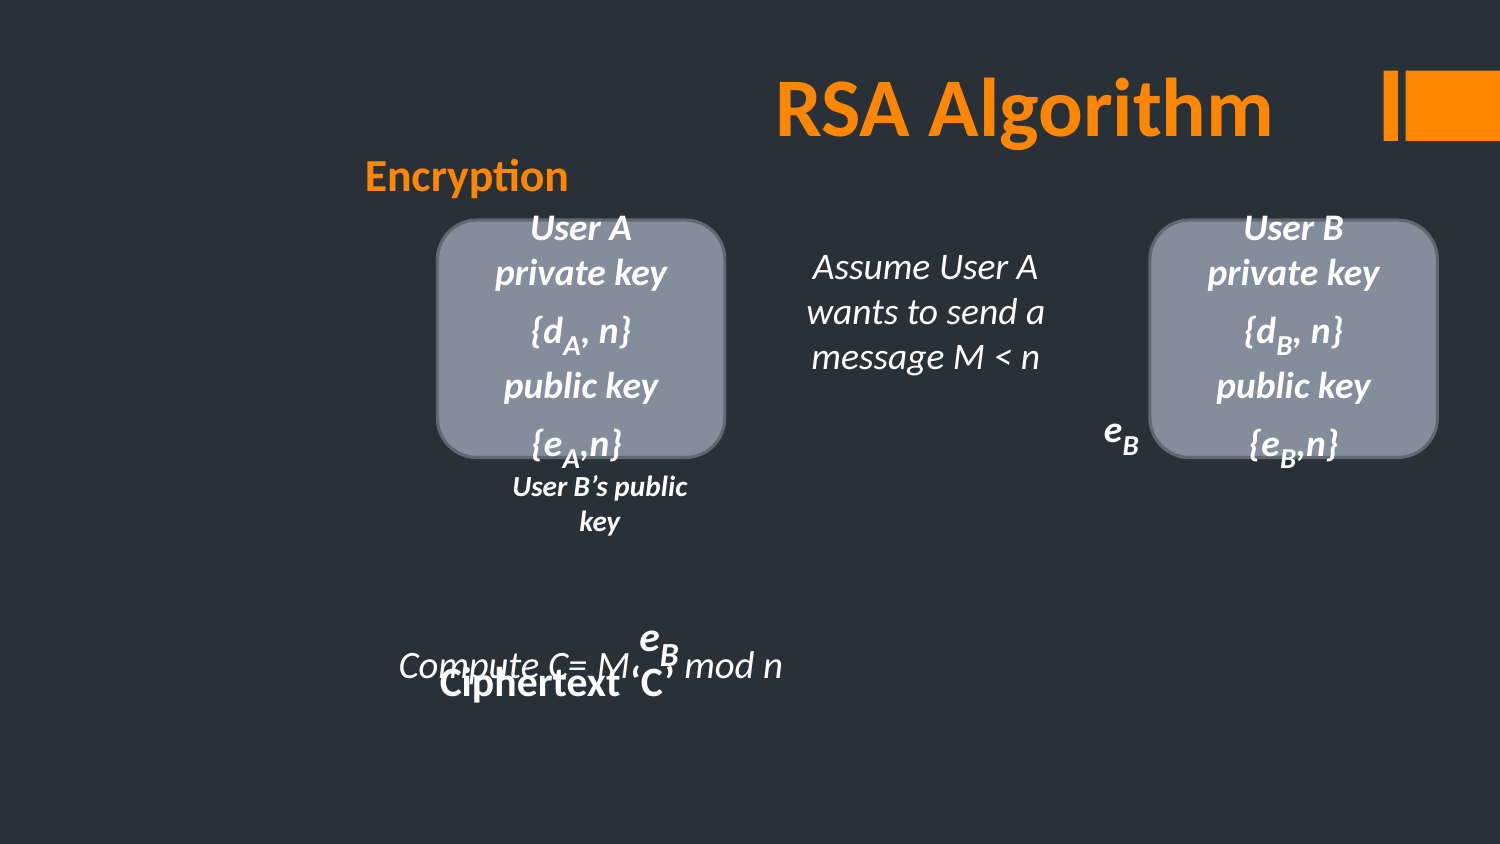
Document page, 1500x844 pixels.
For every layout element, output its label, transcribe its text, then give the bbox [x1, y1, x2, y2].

text_box Encryption [350, 138, 775, 209]
title RSA Algorithm [562, 50, 1488, 261]
text_box User B’s public key [487, 459, 713, 545]
text_box Ciphertext ‘C’ [425, 646, 700, 712]
text_box Compute C= M eB mod n [383, 577, 884, 694]
text_box eB [1089, 385, 1165, 469]
text_box Assume User A wants to send a message M < n [762, 234, 1090, 385]
text_box User A private key {dA, n} public key {eA,n} [435, 218, 727, 460]
text_box User B private key {dB, n} public key {eB,n} [1148, 218, 1439, 460]
